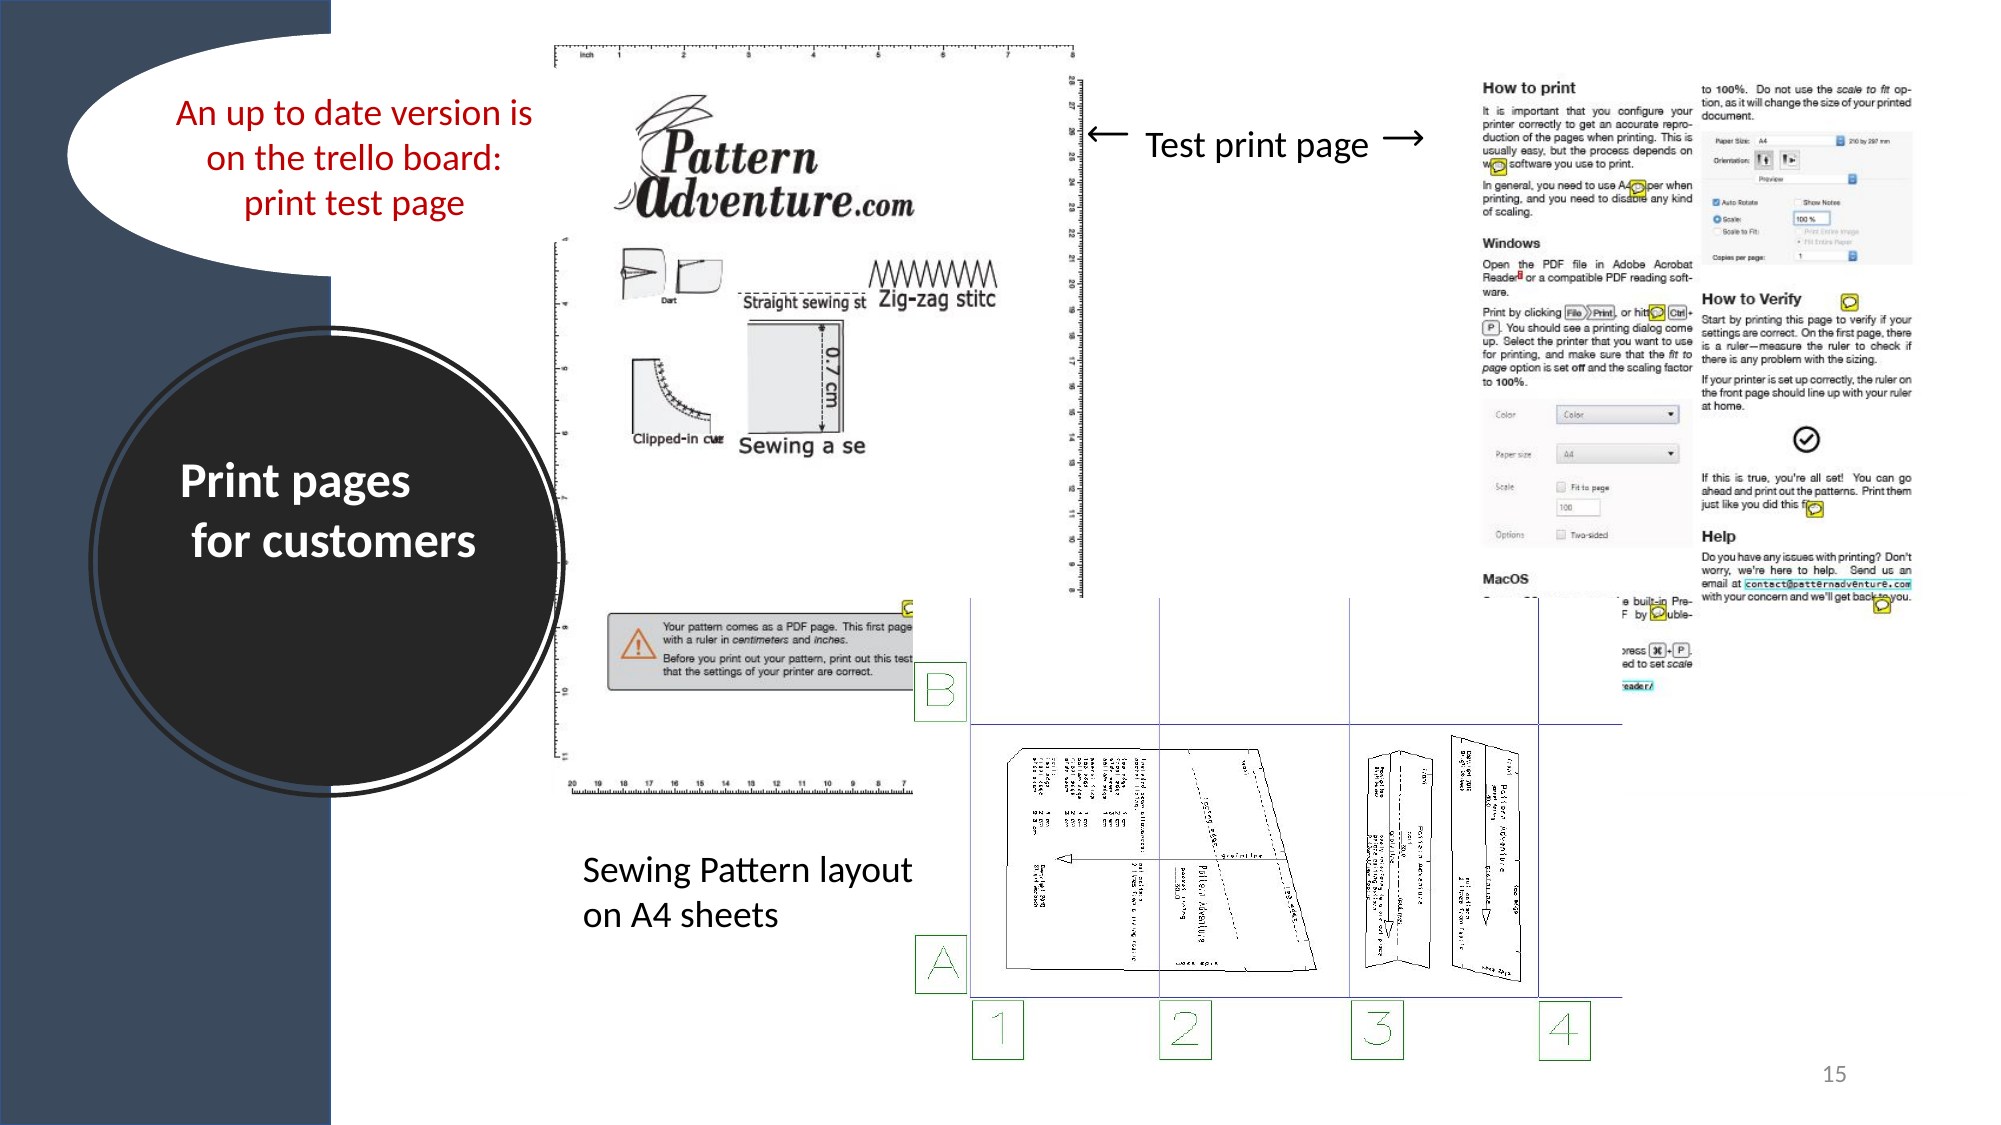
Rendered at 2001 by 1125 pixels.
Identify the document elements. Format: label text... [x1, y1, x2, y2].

picture [1086, 112, 1130, 156]
picture [1381, 116, 1425, 160]
text_box Print pages for customers [165, 439, 508, 575]
slide_number 15 [1412, 1042, 1863, 1103]
text_box Sewing Pattern layout on A4 sheets [568, 838, 913, 943]
text_box [89, 326, 551, 797]
picture [551, 41, 1968, 1084]
footer Confidential [662, 1042, 1338, 1103]
text_box Test print page [1130, 112, 1385, 173]
text_box [0, 0, 331, 1125]
text_box An up to date version is on the trello board: print test page [67, 33, 551, 277]
